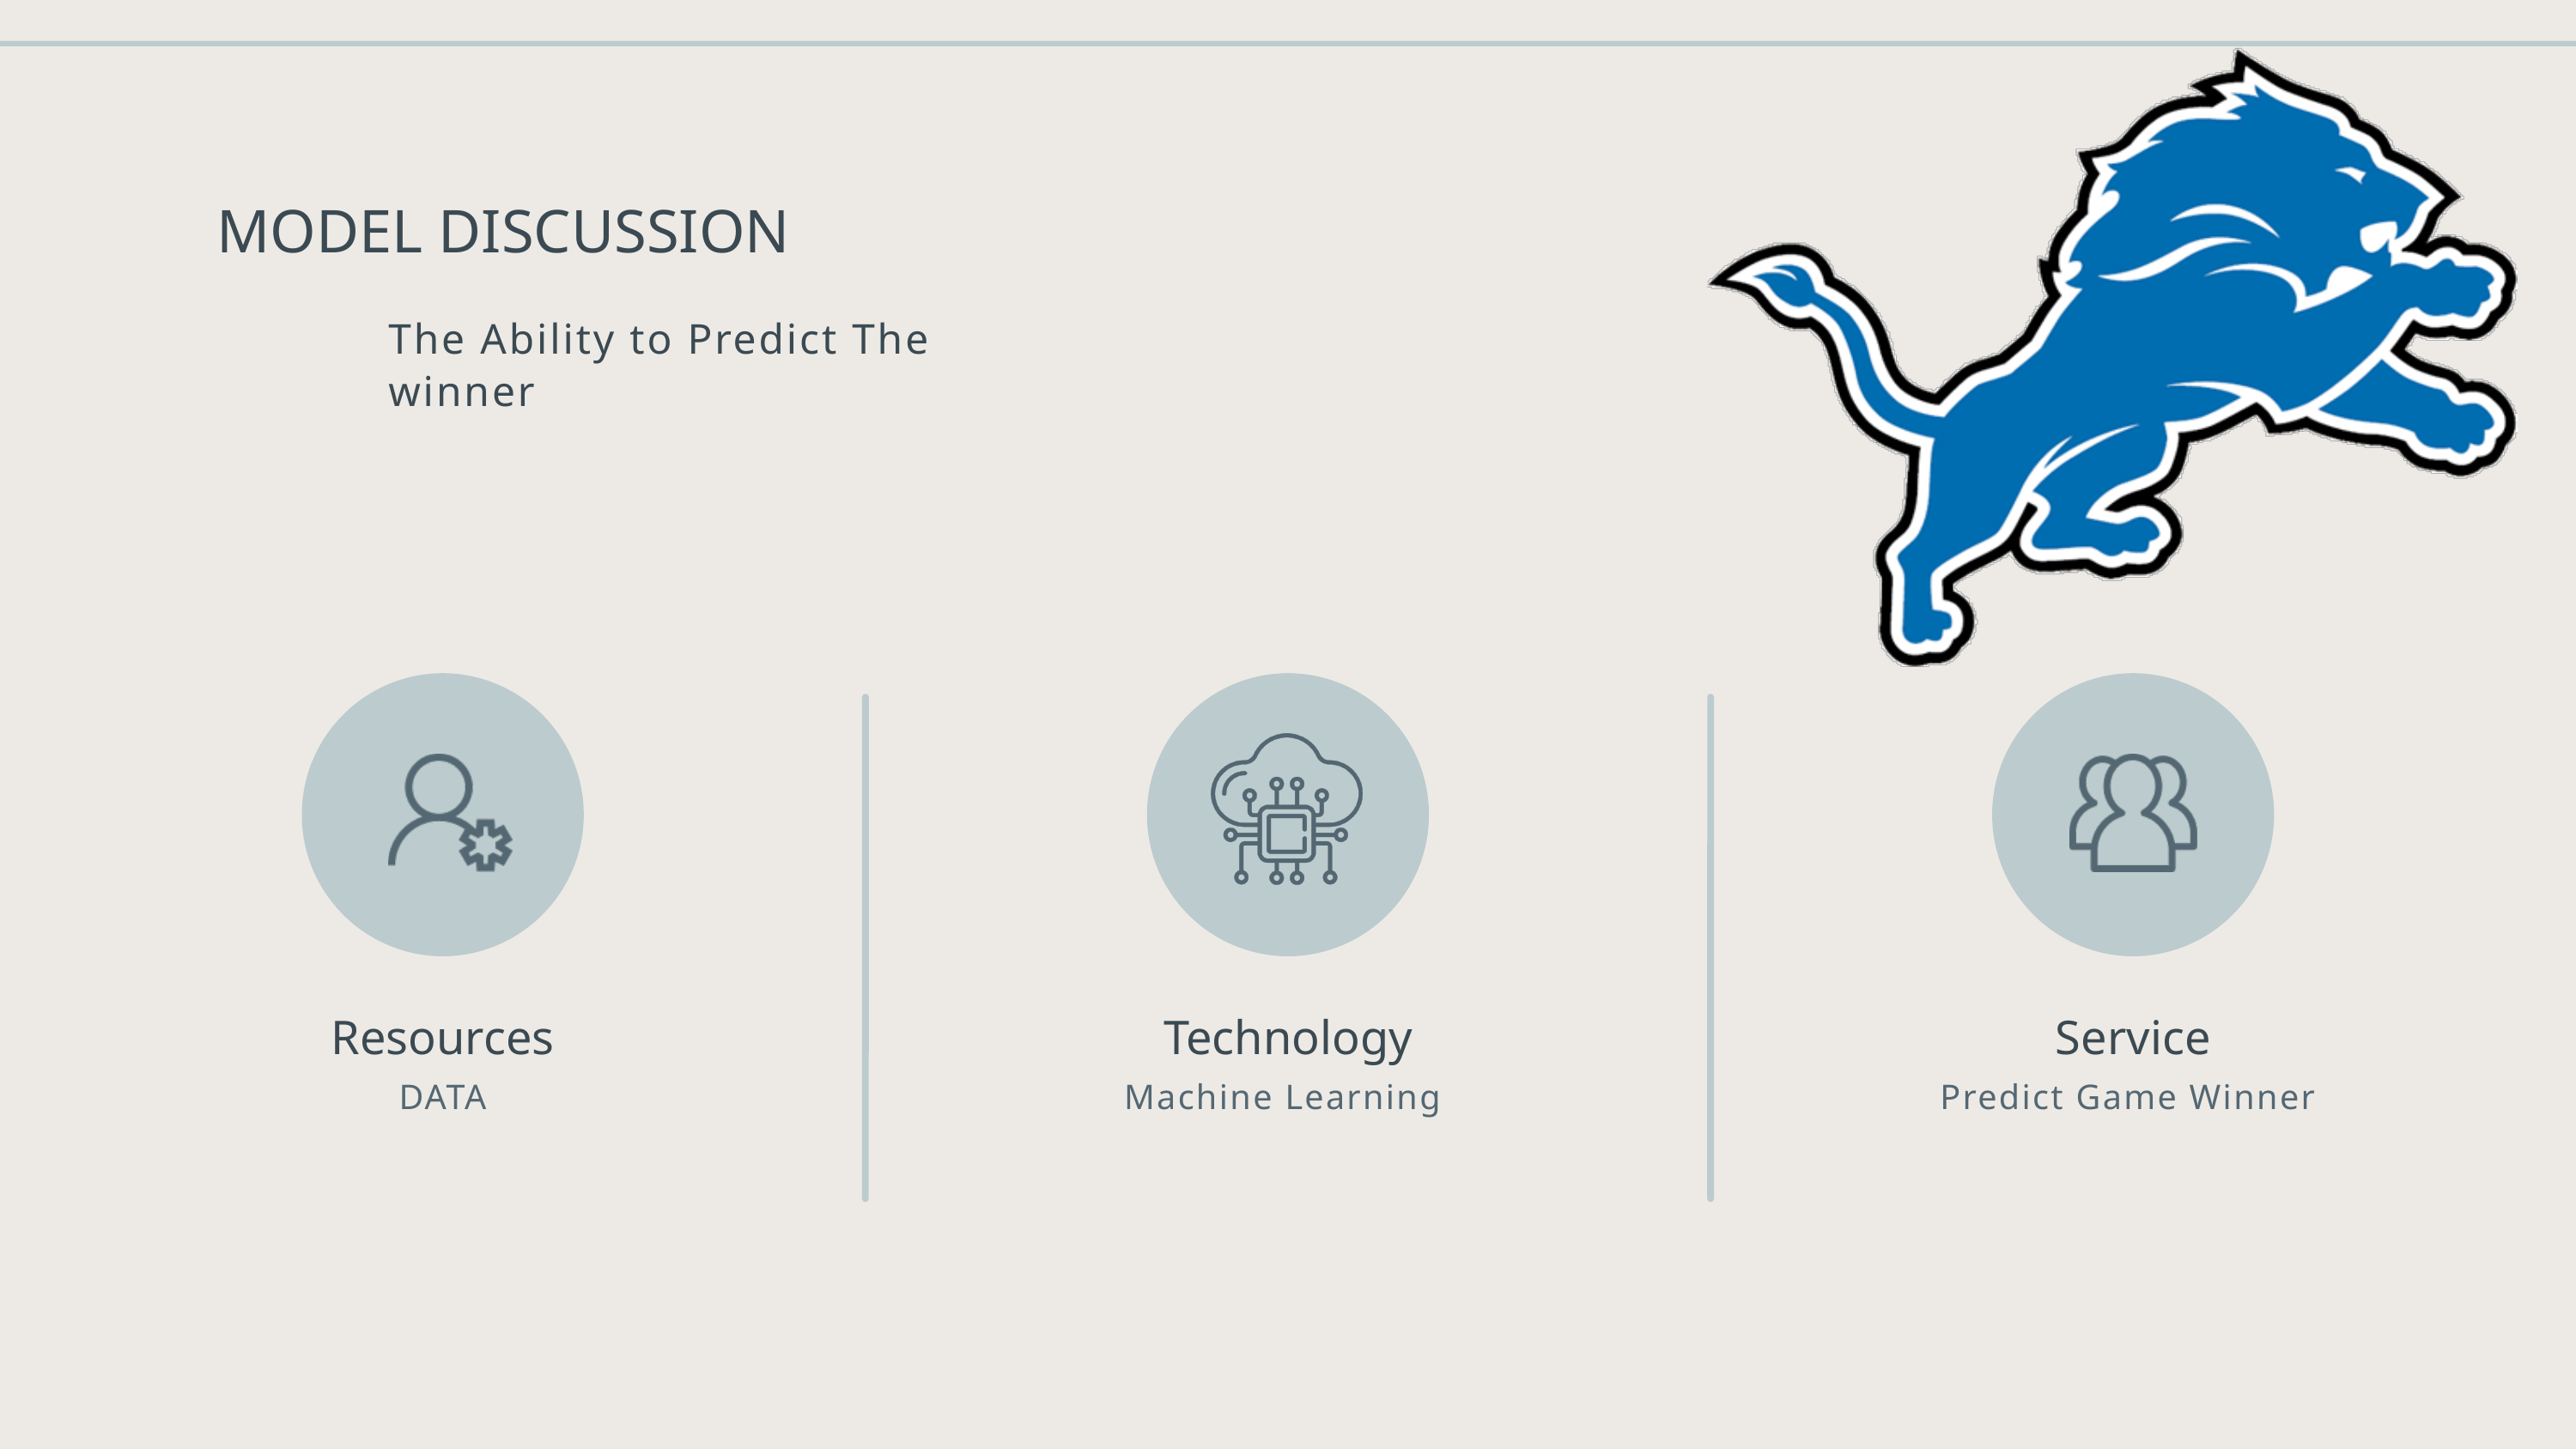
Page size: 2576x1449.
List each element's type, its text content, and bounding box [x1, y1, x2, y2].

text_box The Ability to Predict The winner [388, 310, 1034, 415]
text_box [1145, 672, 1431, 957]
text_box Service [1907, 998, 2360, 1064]
text_box Machine Learning [981, 1073, 1595, 1117]
text_box Predict Game Winner [1826, 1073, 2440, 1117]
picture [388, 753, 513, 872]
picture [1706, 45, 2518, 872]
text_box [1991, 864, 2275, 957]
text_box Technology [1022, 998, 1554, 1064]
text_box Resources [216, 998, 669, 1064]
picture [1211, 733, 1363, 886]
text_box DATA [136, 1073, 750, 1117]
text_box MODEL DISCUSSION [216, 181, 1062, 265]
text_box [301, 672, 585, 957]
